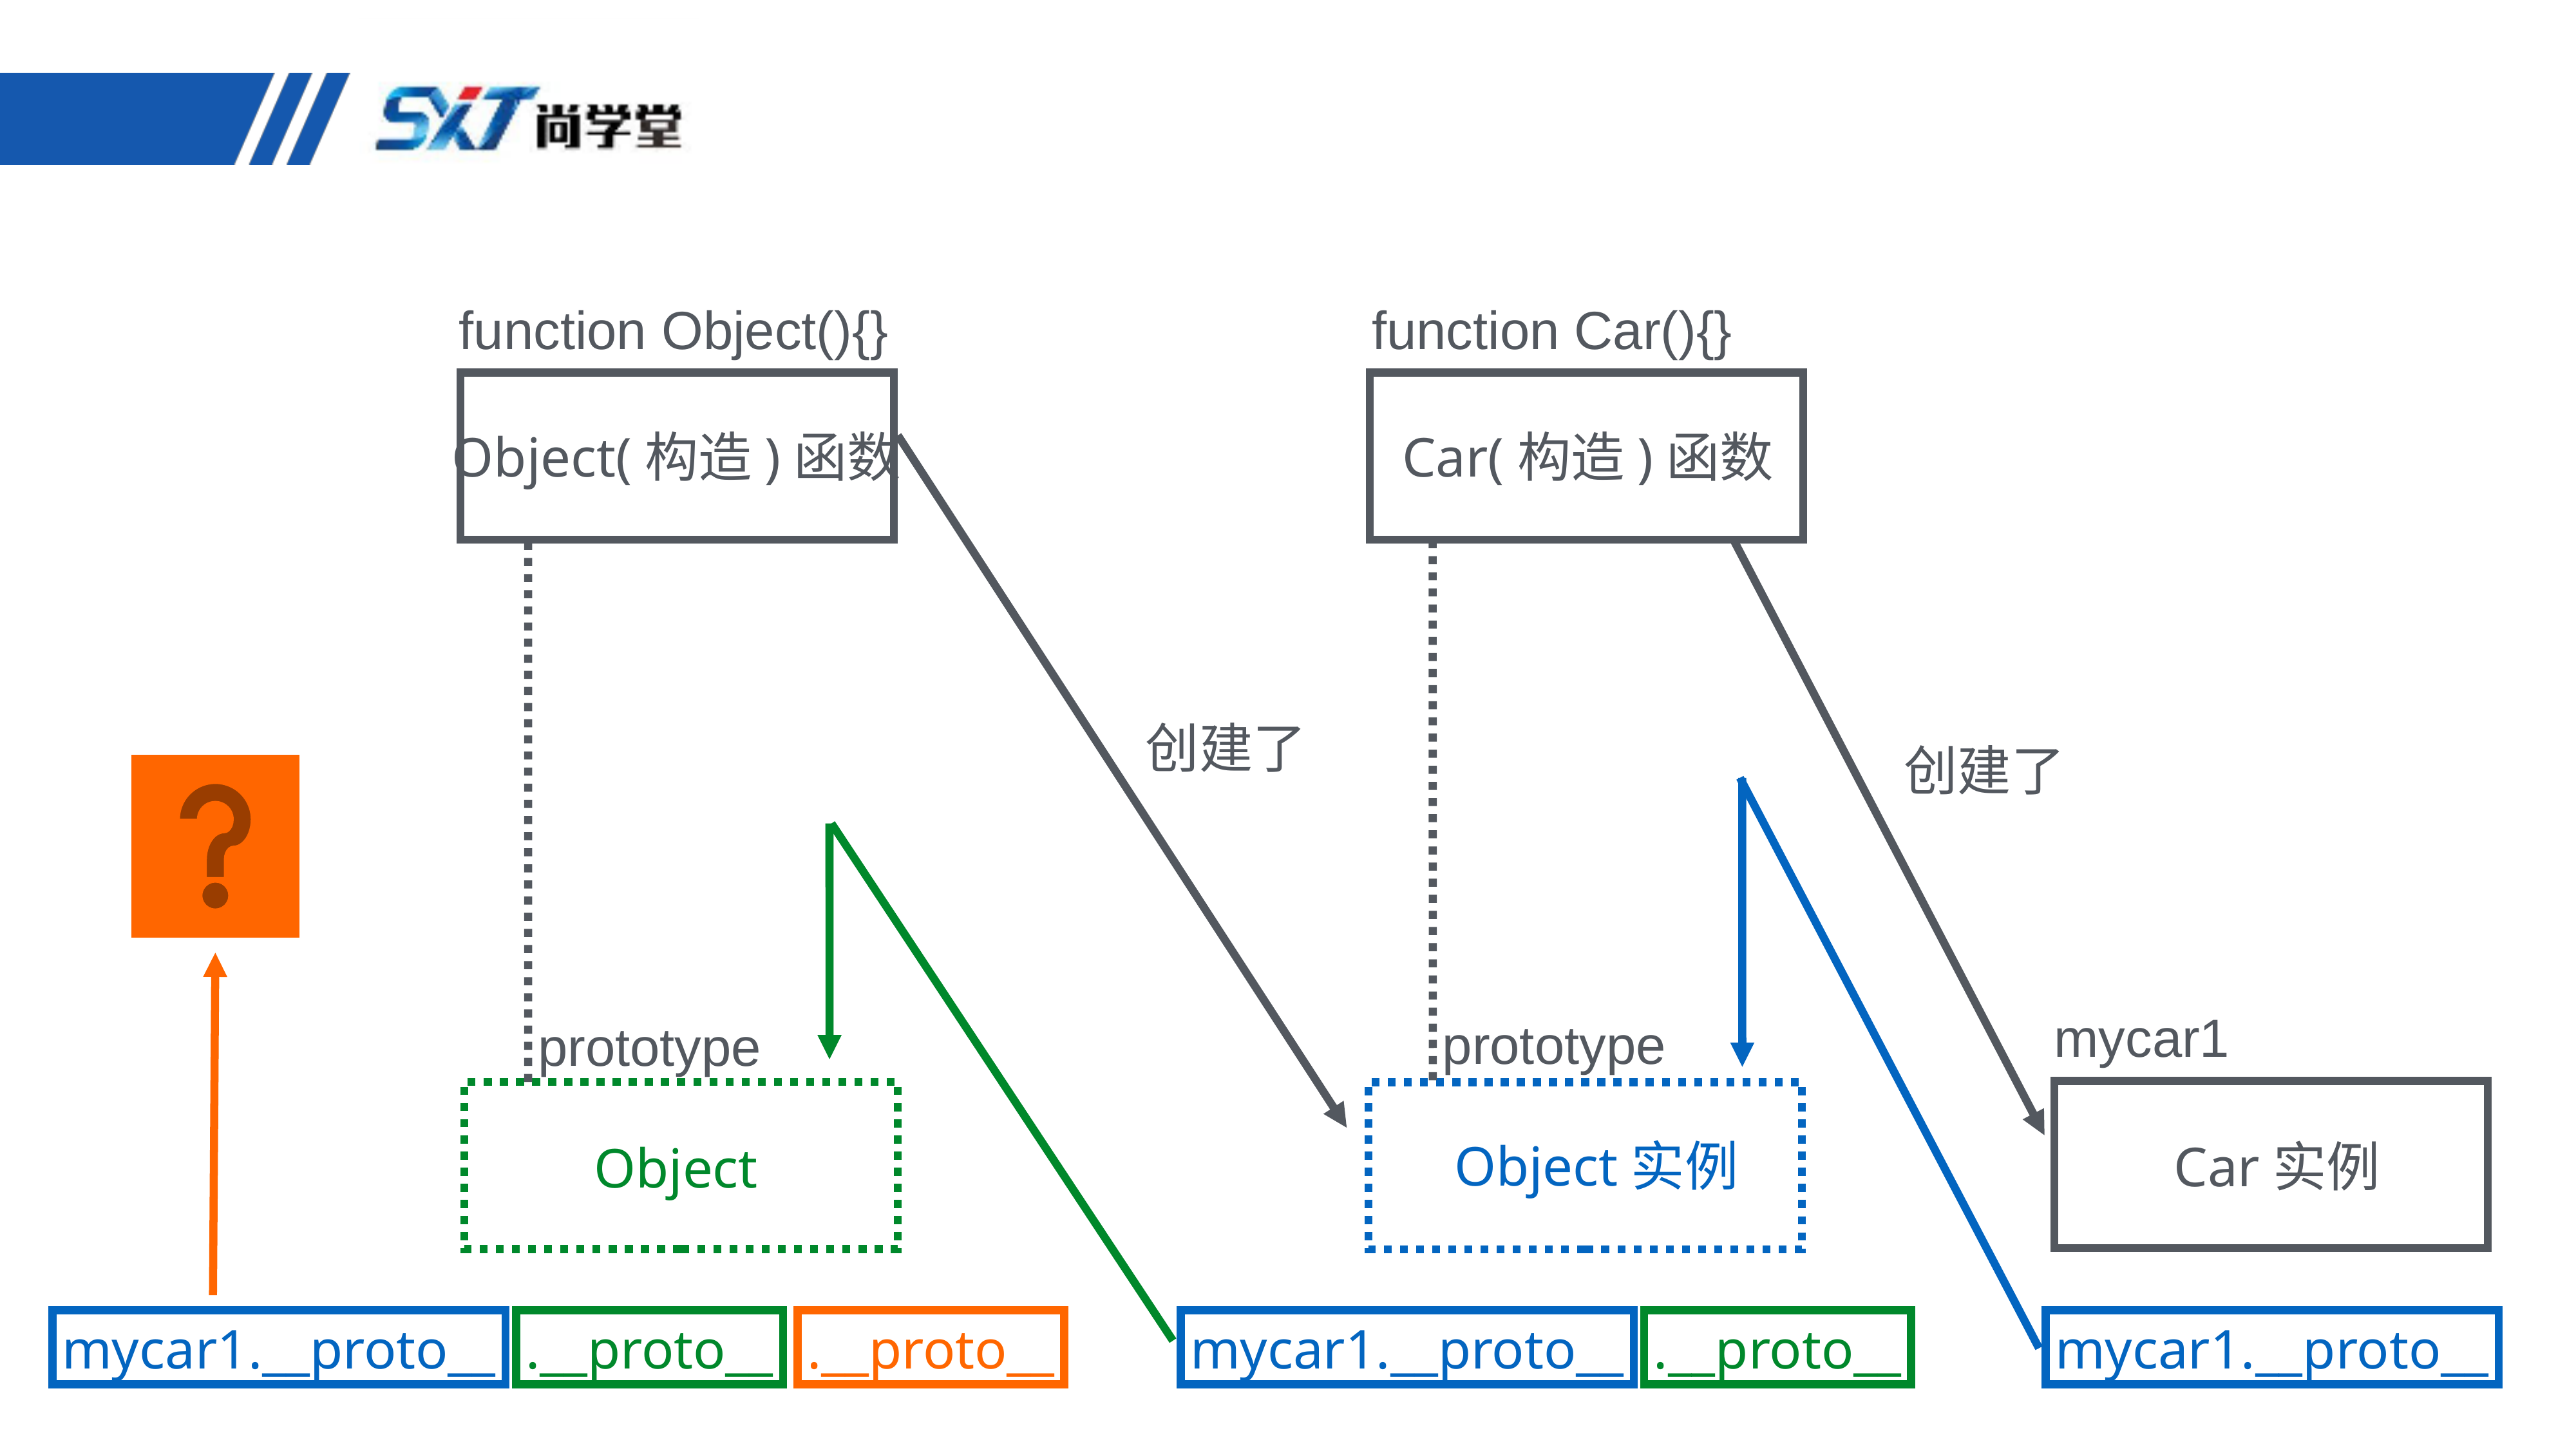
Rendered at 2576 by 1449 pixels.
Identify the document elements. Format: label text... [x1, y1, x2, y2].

text_box [1734, 542, 2045, 1135]
text_box function Object(){} [449, 290, 898, 365]
text_box [1370, 372, 1804, 540]
text_box [825, 823, 834, 1059]
text_box [460, 493, 894, 540]
text_box Object实例 [1444, 1128, 1748, 1202]
picture [359, 17, 699, 242]
text_box .__proto__ [1644, 1310, 1911, 1385]
text_box [131, 755, 299, 938]
text_box function Car(){} [1362, 290, 1743, 365]
text_box mycar1.__proto__ [2045, 1310, 2499, 1385]
text_box prototype [1433, 1006, 1676, 1080]
picture [0, 73, 350, 165]
text_box [211, 952, 220, 1296]
text_box Car(构造)函数 [1392, 418, 1783, 493]
text_box Object(构造)函数 [442, 418, 911, 493]
text_box [1368, 1082, 1803, 1249]
text_box .__proto__ [516, 1310, 783, 1385]
text_box prototype [528, 1008, 772, 1082]
text_box mycar1.__proto__ [52, 1310, 506, 1385]
text_box 创建了 [1895, 732, 2075, 806]
text_box [2054, 1081, 2488, 1248]
text_box [1738, 777, 1747, 1067]
text_box Car实例 [2164, 1128, 2390, 1202]
text_box mycar1.__proto__ [1180, 1310, 1634, 1385]
text_box Object [584, 1130, 768, 1204]
text_box [898, 435, 1347, 1128]
text_box 创建了 [1136, 709, 1316, 784]
text_box [460, 372, 894, 418]
text_box .__proto__ [797, 1310, 1065, 1385]
text_box [464, 1082, 898, 1249]
text_box mycar1 [2044, 998, 2240, 1072]
